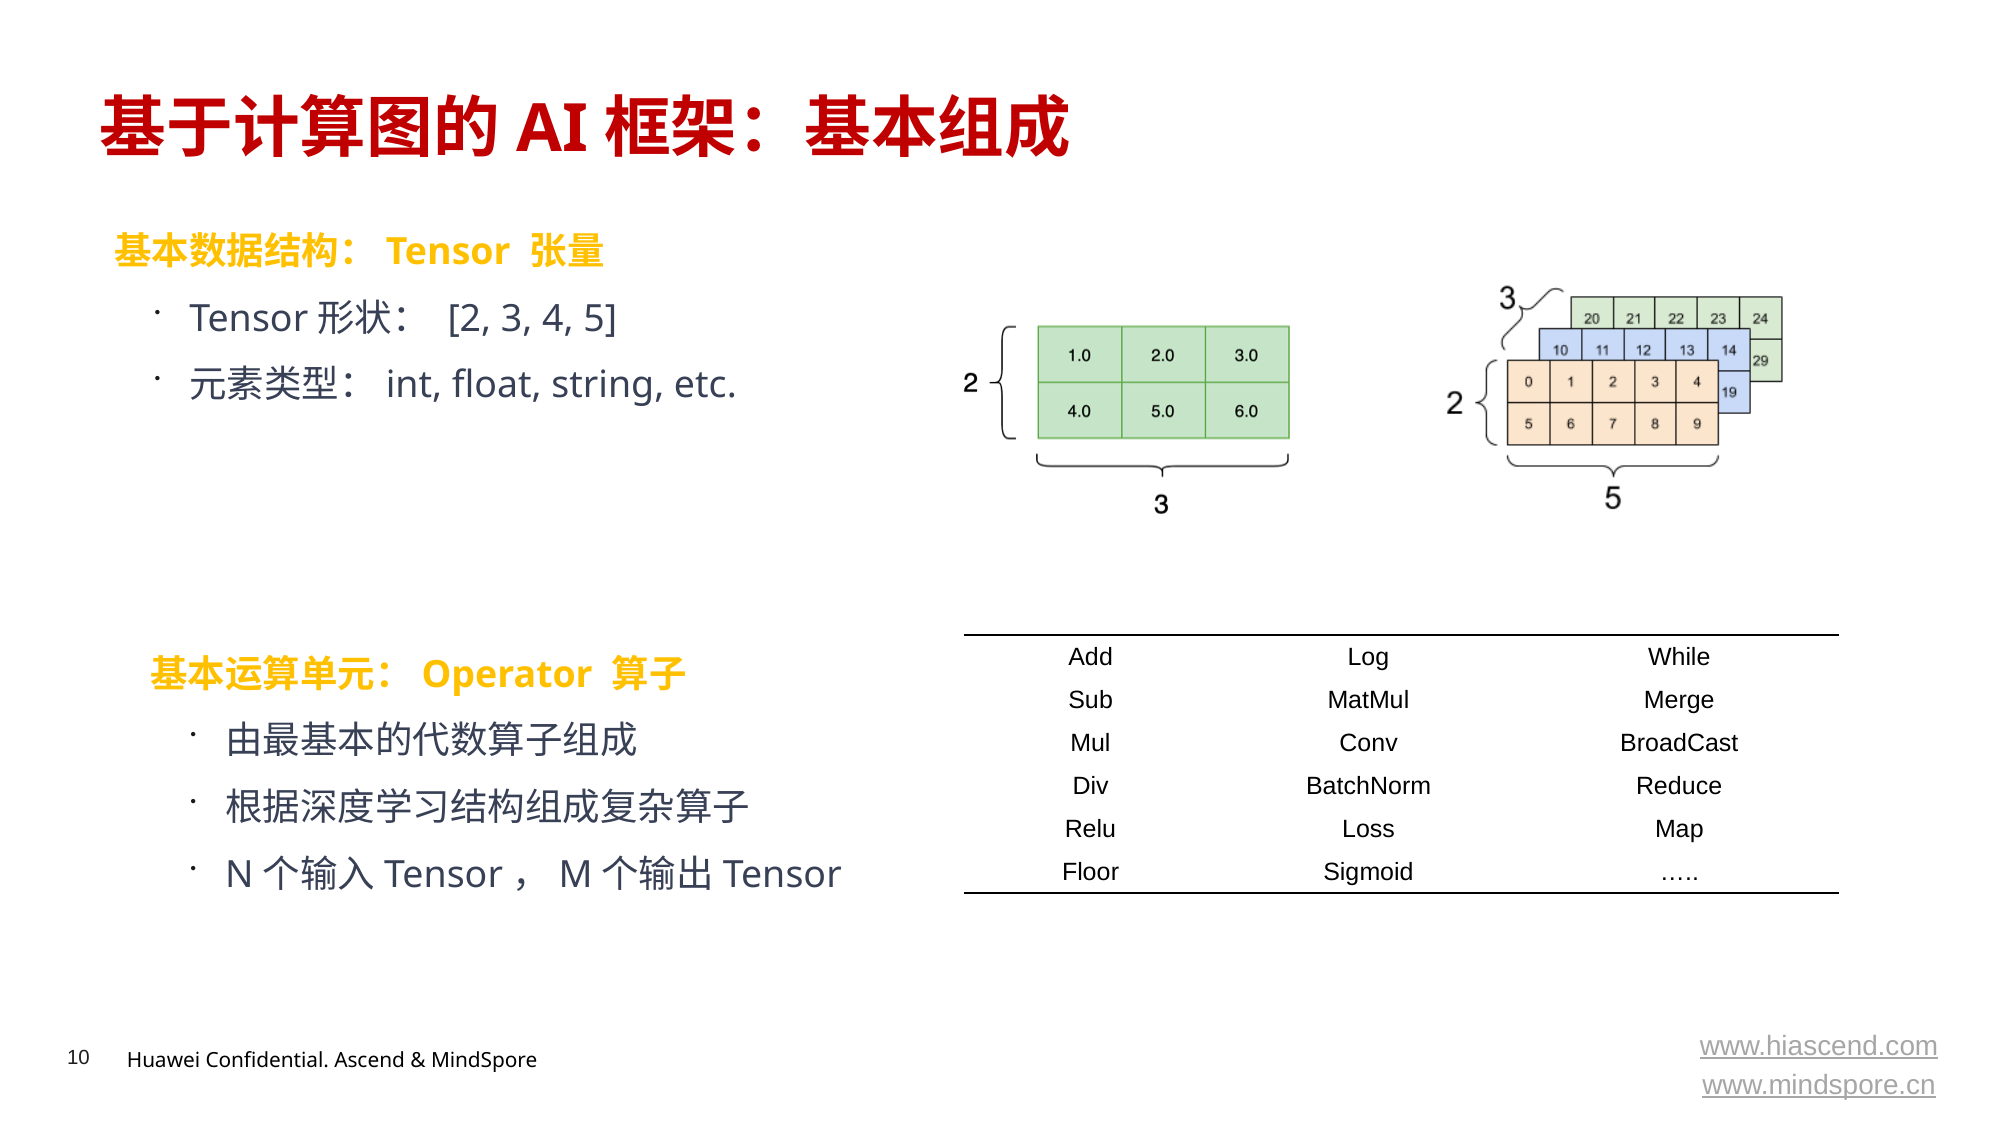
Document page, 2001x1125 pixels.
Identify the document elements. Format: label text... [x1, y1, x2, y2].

list 基本数据结构：Tensor 张量 Tensor形状： [2, 3, 4, 5] 元素类型：int, float, string, etc. [114, 213, 846, 426]
text_box 基本运算单元：Operator 算子 由最基本的代数算子组成 根据深度学习结构组成复杂算子 N个输入Tensor，M个输出Tensor [150, 636, 882, 904]
text_box 基于计算图的AI框架：基本组成 [85, 76, 1087, 172]
table_cell Sigmoid [1217, 850, 1520, 892]
table_cell Relu [964, 807, 1217, 850]
table_cell Reduce [1520, 764, 1839, 807]
table_header While [1520, 636, 1839, 678]
table_cell MatMul [1217, 678, 1520, 721]
picture [1413, 266, 1801, 521]
table_cell BatchNorm [1217, 764, 1520, 807]
table_cell Floor [964, 850, 1217, 892]
table_header Add [964, 636, 1217, 678]
table_cell BroadCast [1520, 721, 1839, 764]
table_cell Sub [964, 678, 1217, 721]
table_cell Map [1520, 807, 1839, 850]
table_cell Mul [964, 721, 1217, 764]
table_cell Div [964, 764, 1217, 807]
table_cell Merge [1520, 678, 1839, 721]
picture [957, 247, 1324, 526]
table_cell Loss [1217, 807, 1520, 850]
table_header Log [1217, 636, 1520, 678]
table_cell ….. [1520, 850, 1839, 892]
table_cell Conv [1217, 721, 1520, 764]
